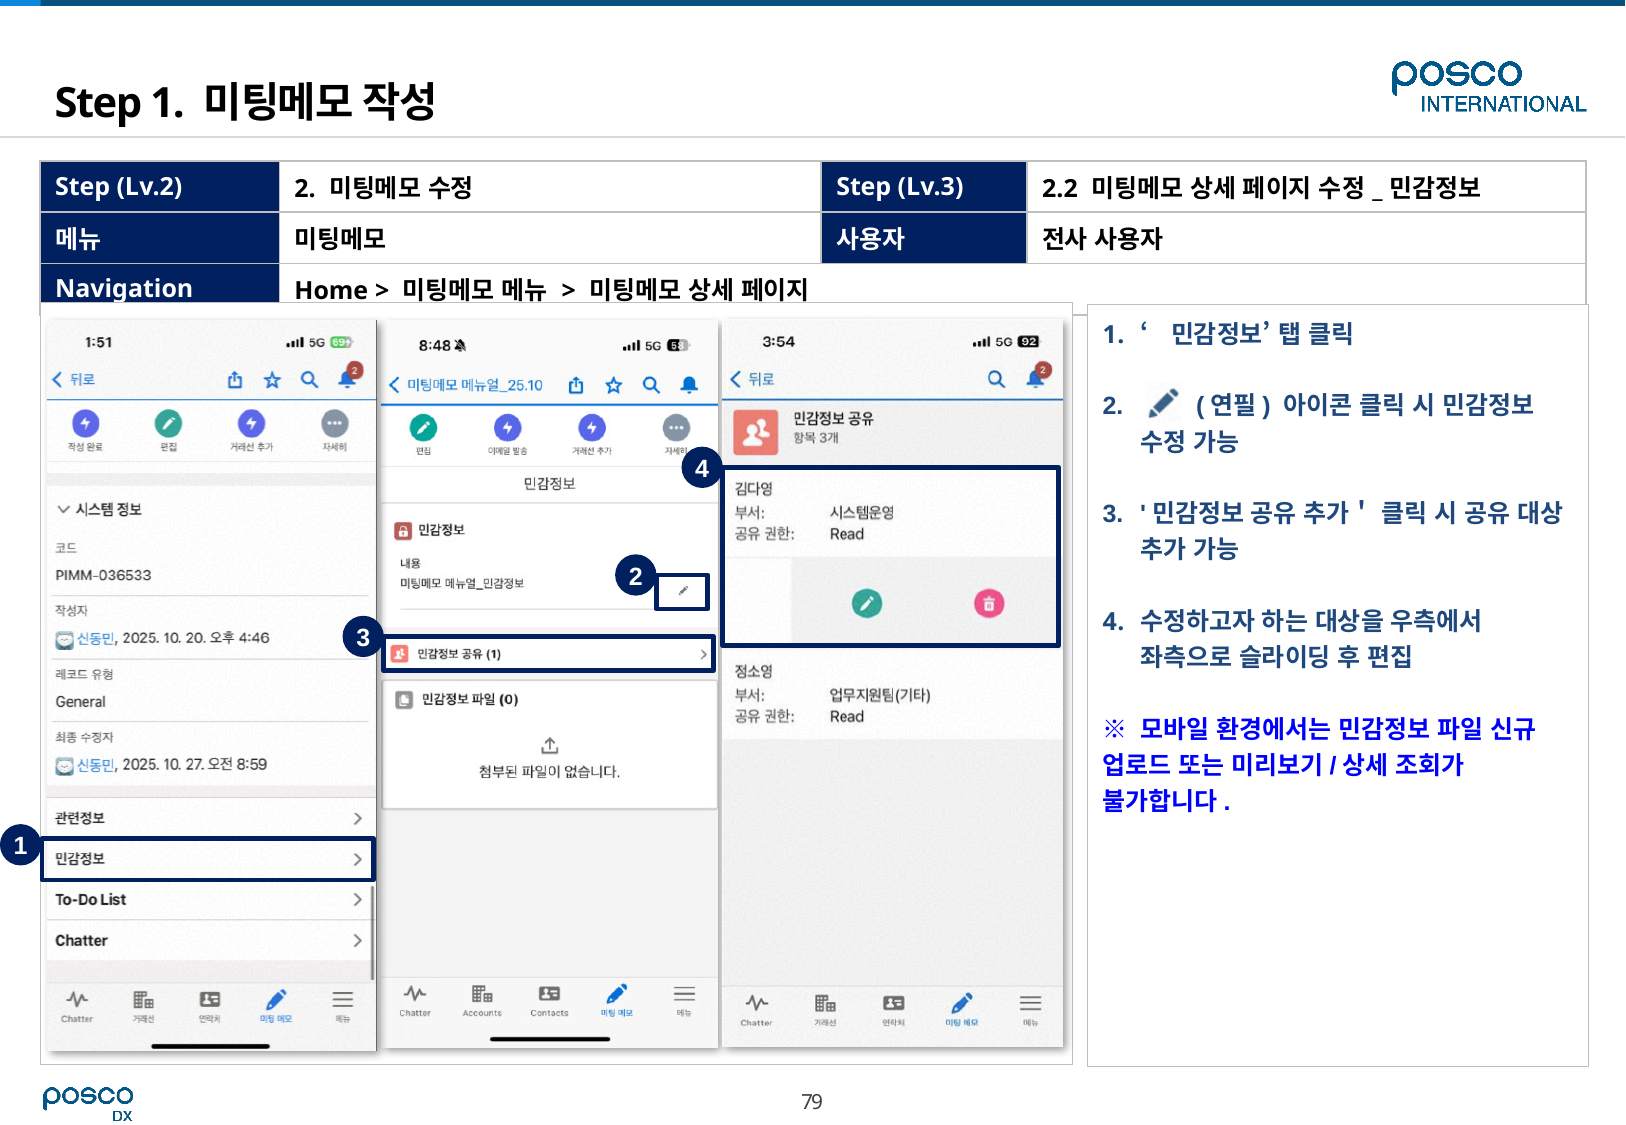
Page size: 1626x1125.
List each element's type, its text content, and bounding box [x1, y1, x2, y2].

picture [1391, 59, 1587, 113]
table_cell 전사 사용자 [1028, 213, 1585, 263]
text_box 3 [377, 621, 381, 652]
picture [381, 320, 718, 1048]
picture [1145, 382, 1181, 423]
text_box [40, 302, 1073, 1065]
picture [722, 318, 1063, 1047]
table_cell 미팅메모 [280, 213, 820, 263]
table_header Step (Lv.2) [41, 162, 279, 211]
text_box 4 [718, 454, 722, 481]
table_cell Home > 미팅메모 메뉴 > 미팅메모 상세 페이지 [280, 264, 1585, 314]
table_cell Navigation [41, 264, 279, 302]
table_cell 사용자 [822, 213, 1026, 263]
table_header 2. 미팅메모 수정 [280, 162, 820, 211]
table_header 2.2 미팅메모 상세 페이지 수정_민감정보 [1028, 162, 1585, 211]
table_header Step (Lv.3) [822, 162, 1026, 211]
text_box 1 [0, 824, 42, 866]
picture [47, 320, 377, 1051]
text_box Step 1. 미팅메모 작성 [39, 68, 685, 115]
text_box [41, 838, 47, 880]
text_box ‘민감정보’ 탭 클릭 (연필) 아이콘 클릭 시 민감정보 수정 가능 '민감정보 공유 추가＇ 클릭 시 공유 대상 추가 가능 수정하고자 하는 대상을 우측에서 좌측으로 슬라이딩 후 편집 ※ 모바일 환경에서는 민감정보 파일 신규 업로드 또는 미리보기/상세 조회가 불가합니다. [1087, 304, 1589, 1067]
picture [0, 0, 41, 6]
table_cell 메뉴 [41, 213, 279, 263]
picture [43, 1087, 133, 1121]
